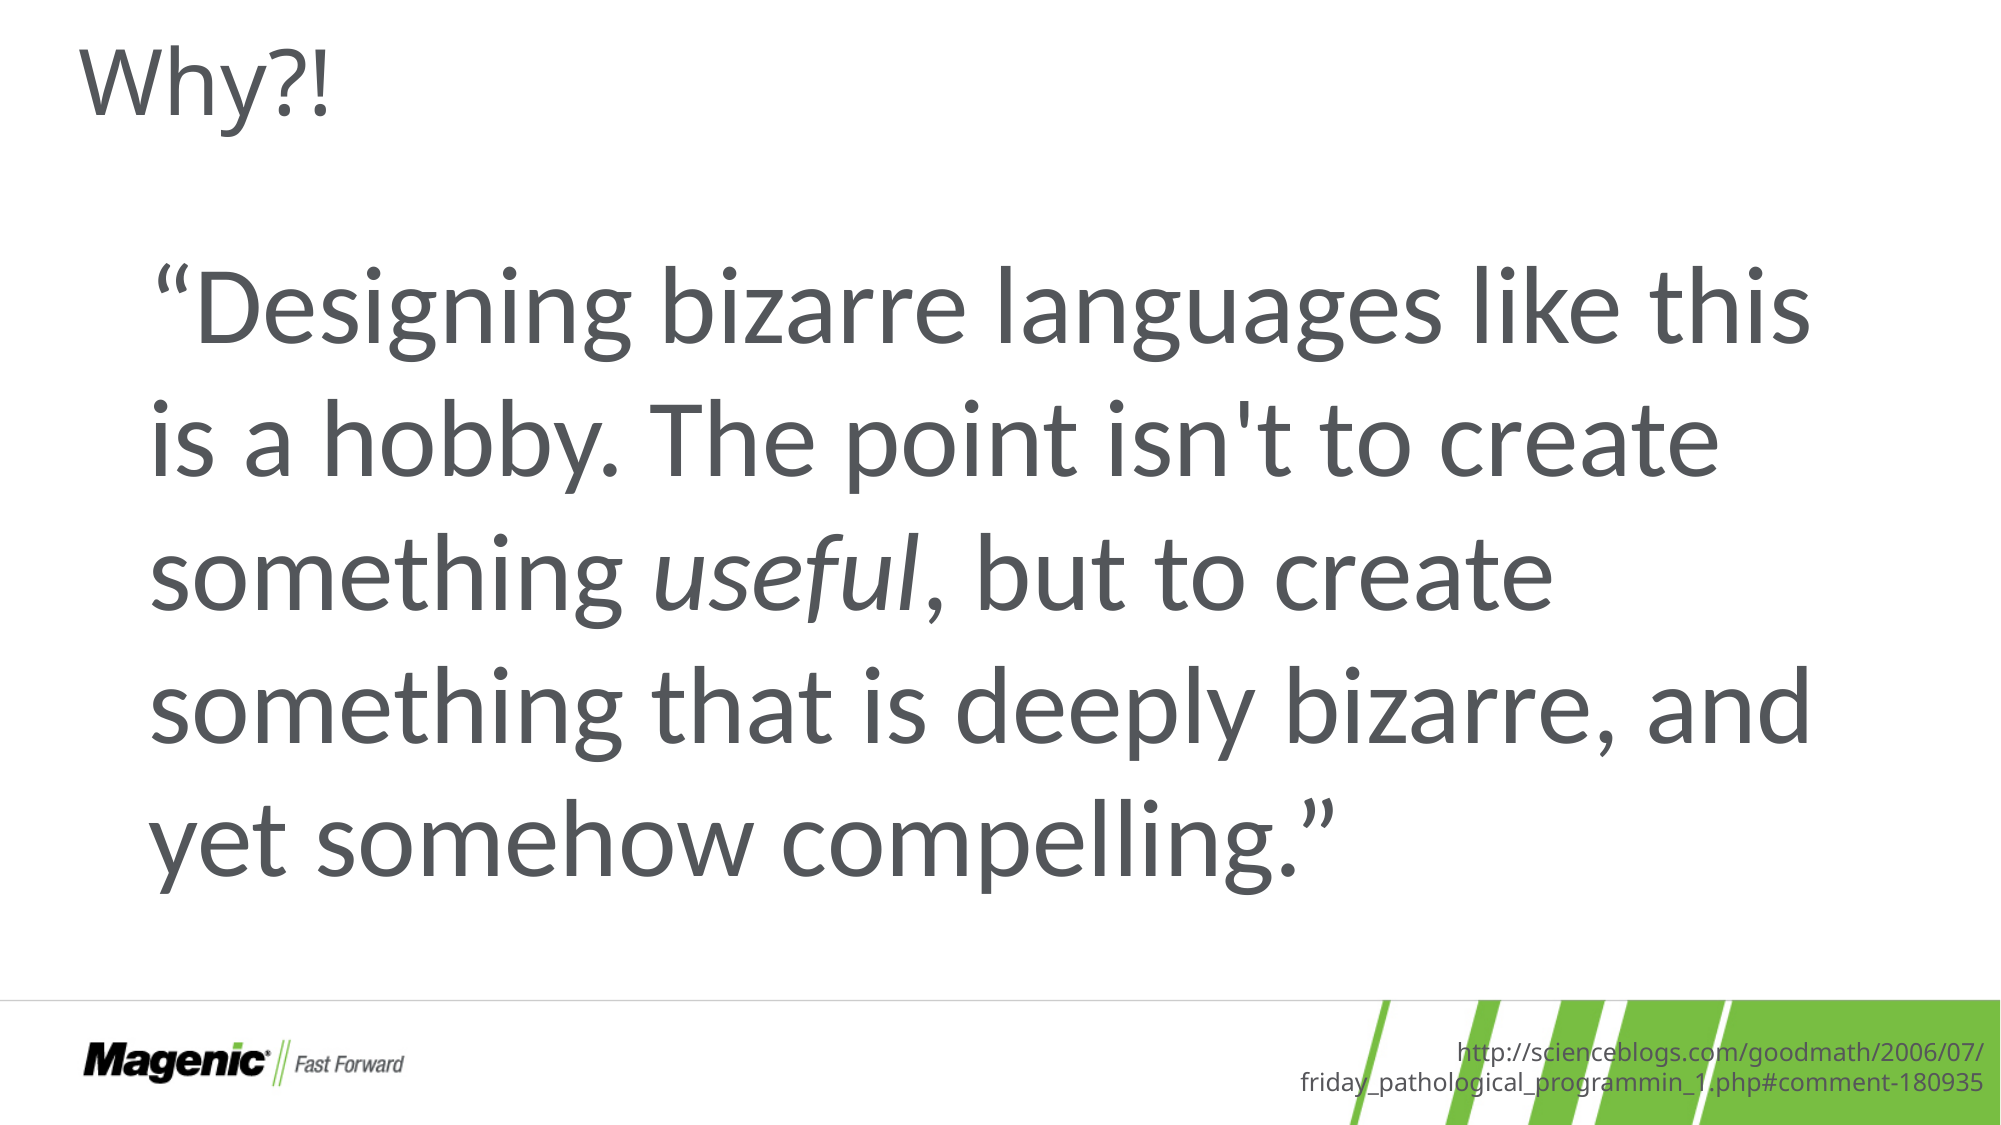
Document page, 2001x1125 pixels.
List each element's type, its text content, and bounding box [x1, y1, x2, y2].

text_box http://scienceblogs.com/goodmath/2006/07/friday_pathological_programmin_1.php#comment-180935 [920, 1029, 2000, 1104]
title Why?! [63, 41, 1938, 131]
text_box “Designing bizarre languages like this is a hobby. The point isn't to create something useful, but to create something that is deeply bizarre, and yet somehow compelling.” [133, 224, 1867, 907]
picture [0, 0, 2001, 1125]
